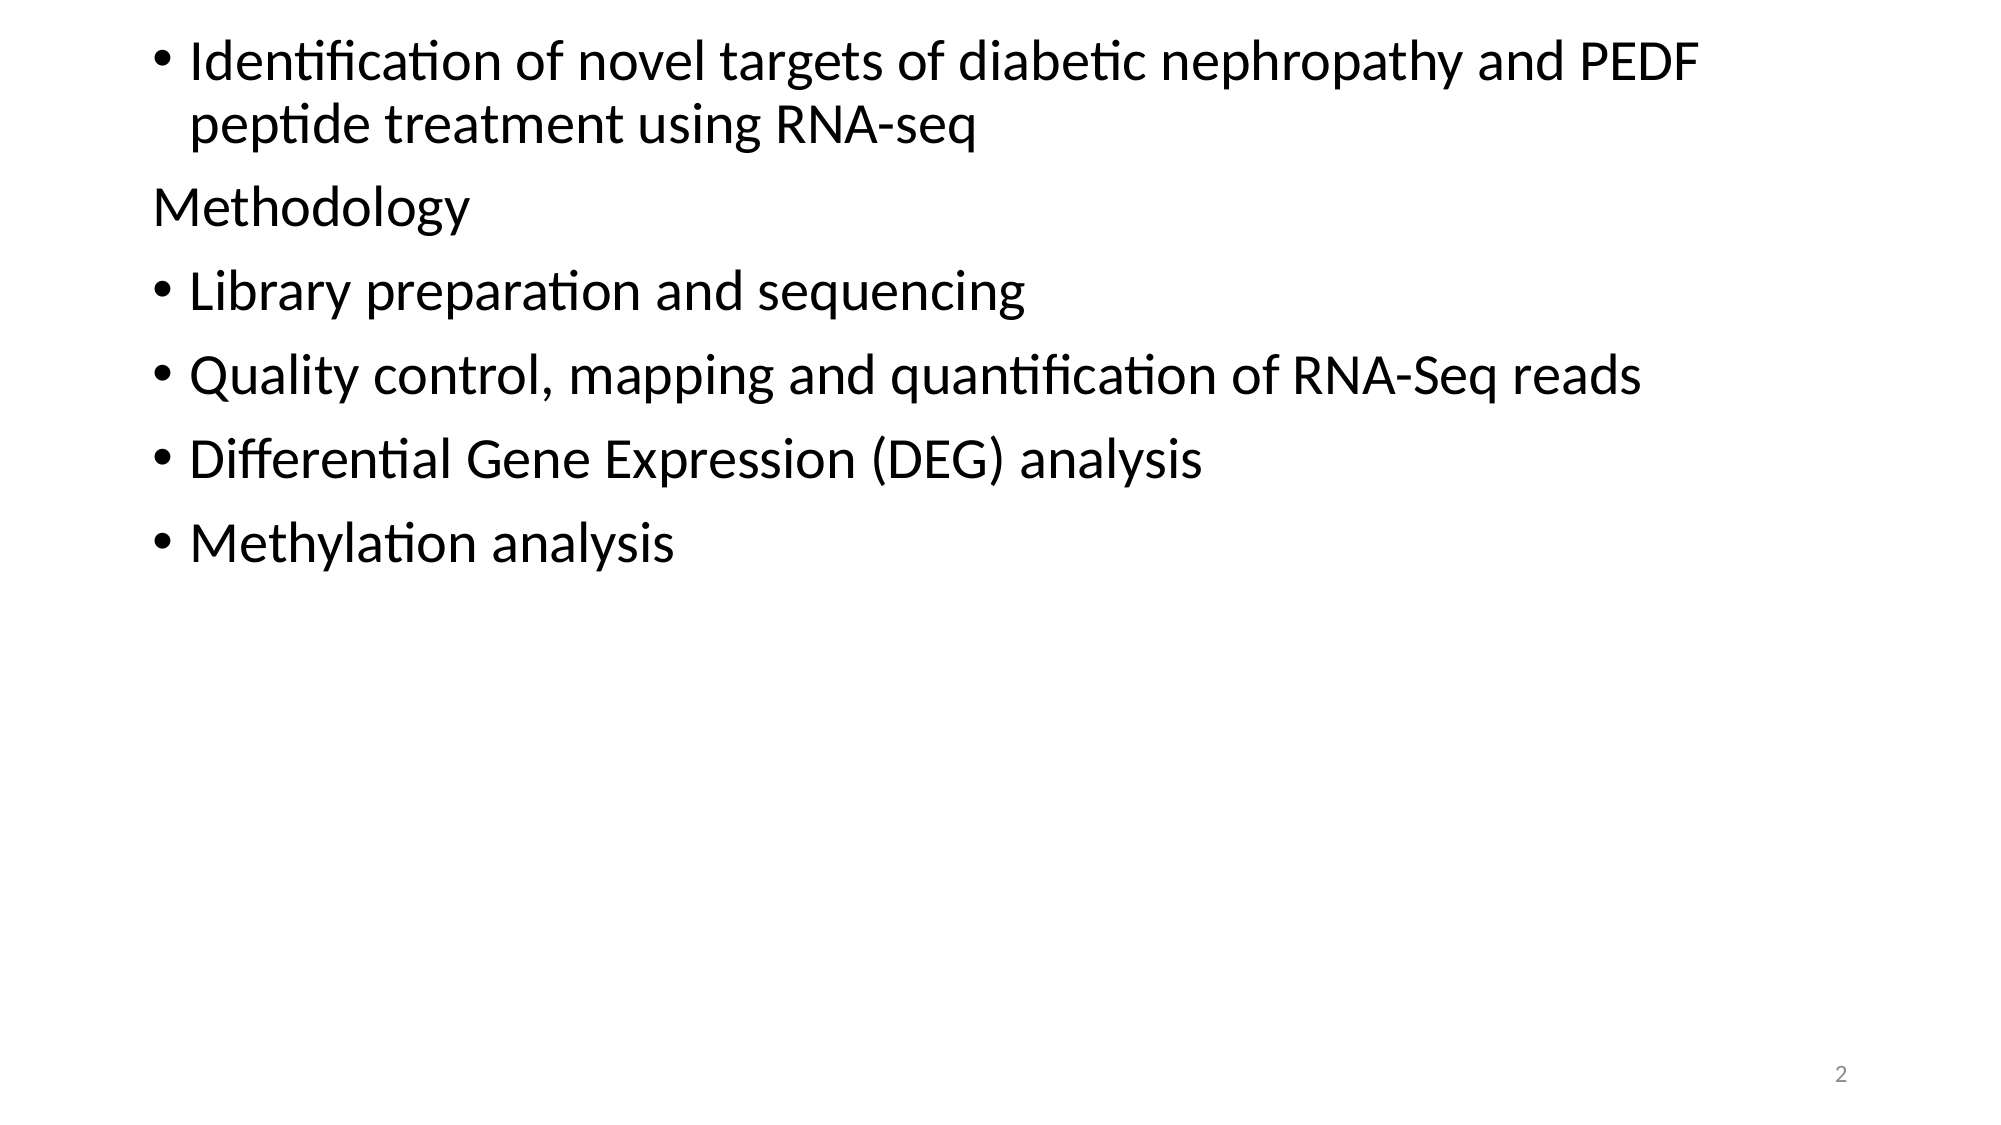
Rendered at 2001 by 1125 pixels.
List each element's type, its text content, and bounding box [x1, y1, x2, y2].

slide_number 2 [1412, 1042, 1863, 1103]
list Identification of novel targets of diabetic nephropathy and PEDF peptide treatment using RNA-seq Methodology Library preparation and sequencing Quality control, mapping and quantification of RNA-Seq reads Differential Gene Expression (DEG) analysis Methylation analysis [137, 22, 1863, 1014]
